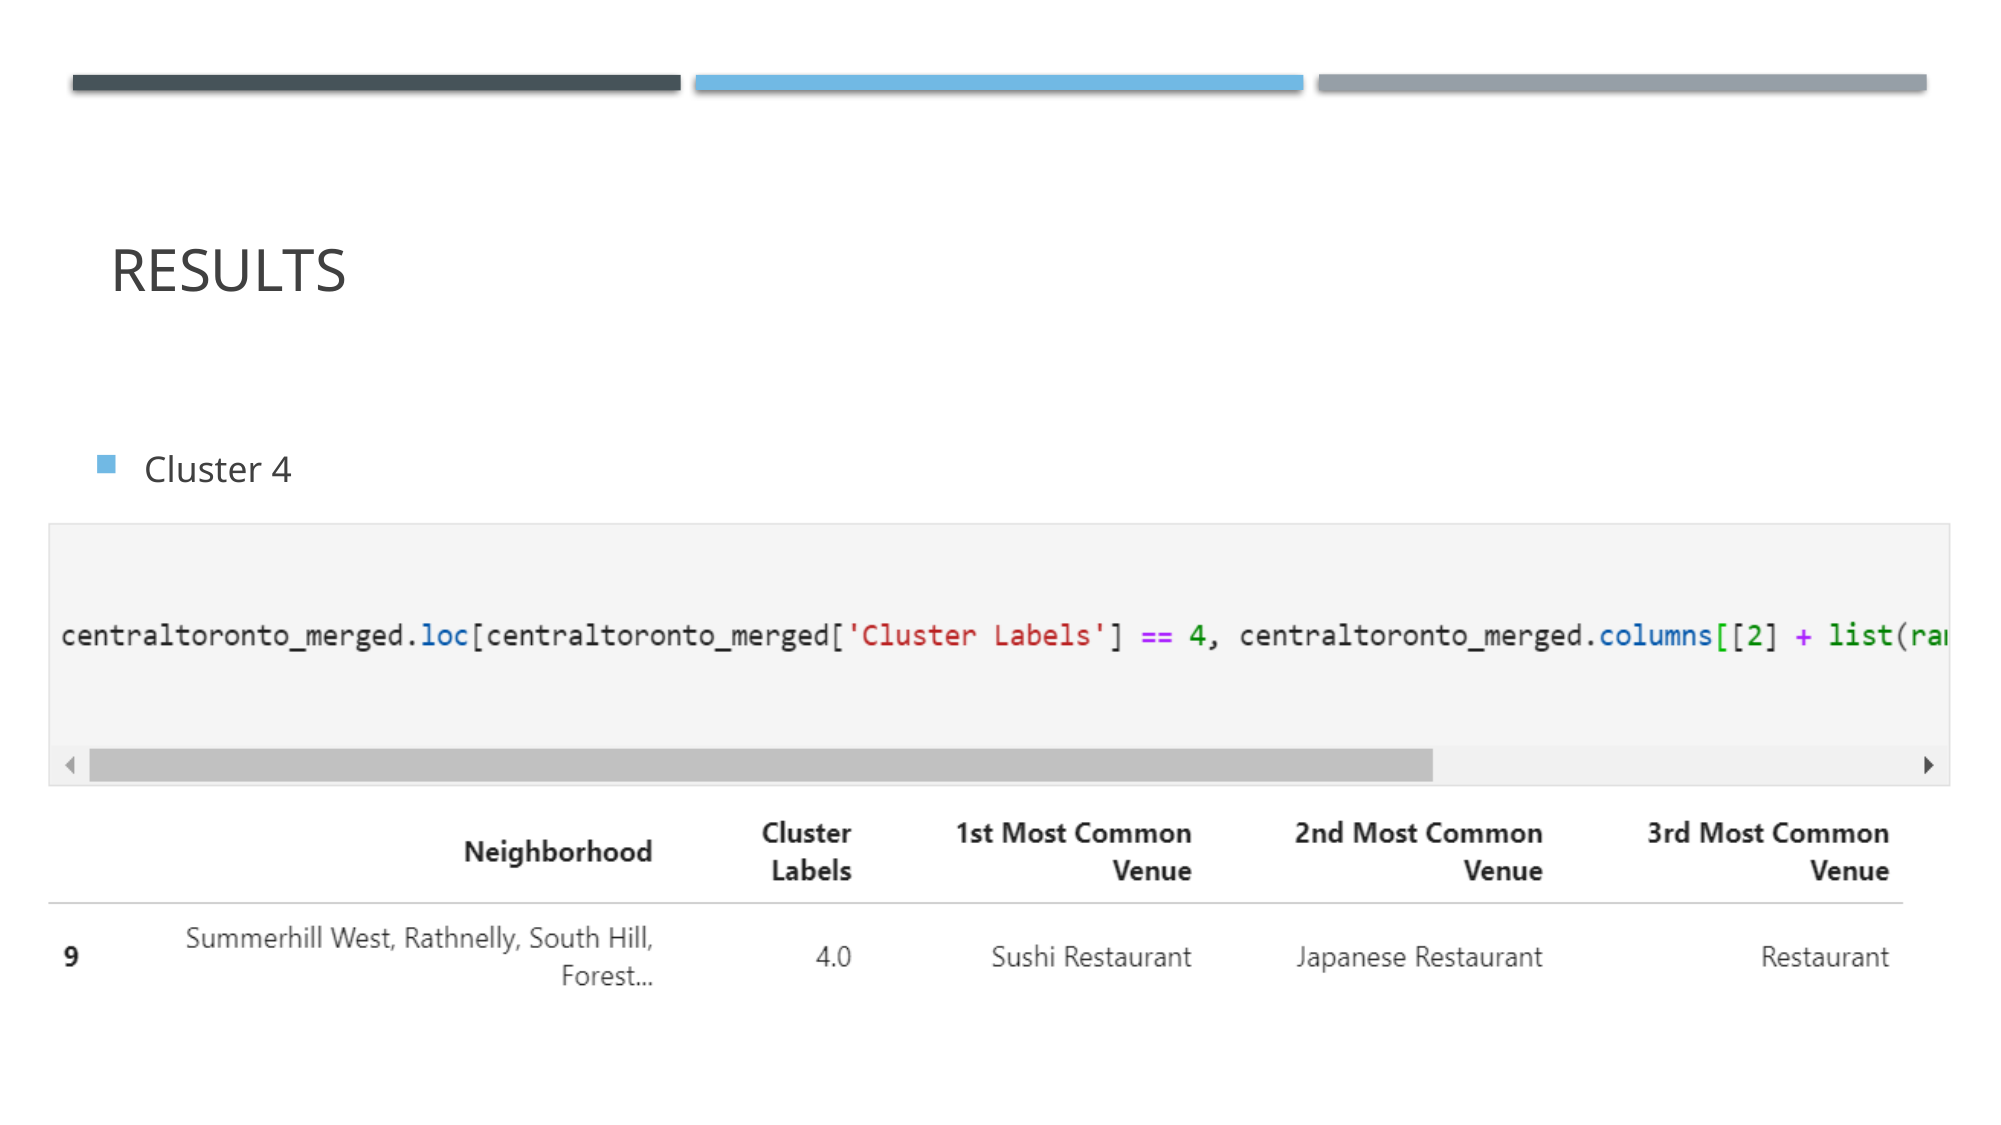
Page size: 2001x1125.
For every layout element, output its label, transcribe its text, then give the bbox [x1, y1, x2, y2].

title Results [95, 115, 1905, 311]
list Cluster 4 [78, 317, 1889, 513]
picture [40, 514, 1970, 1031]
